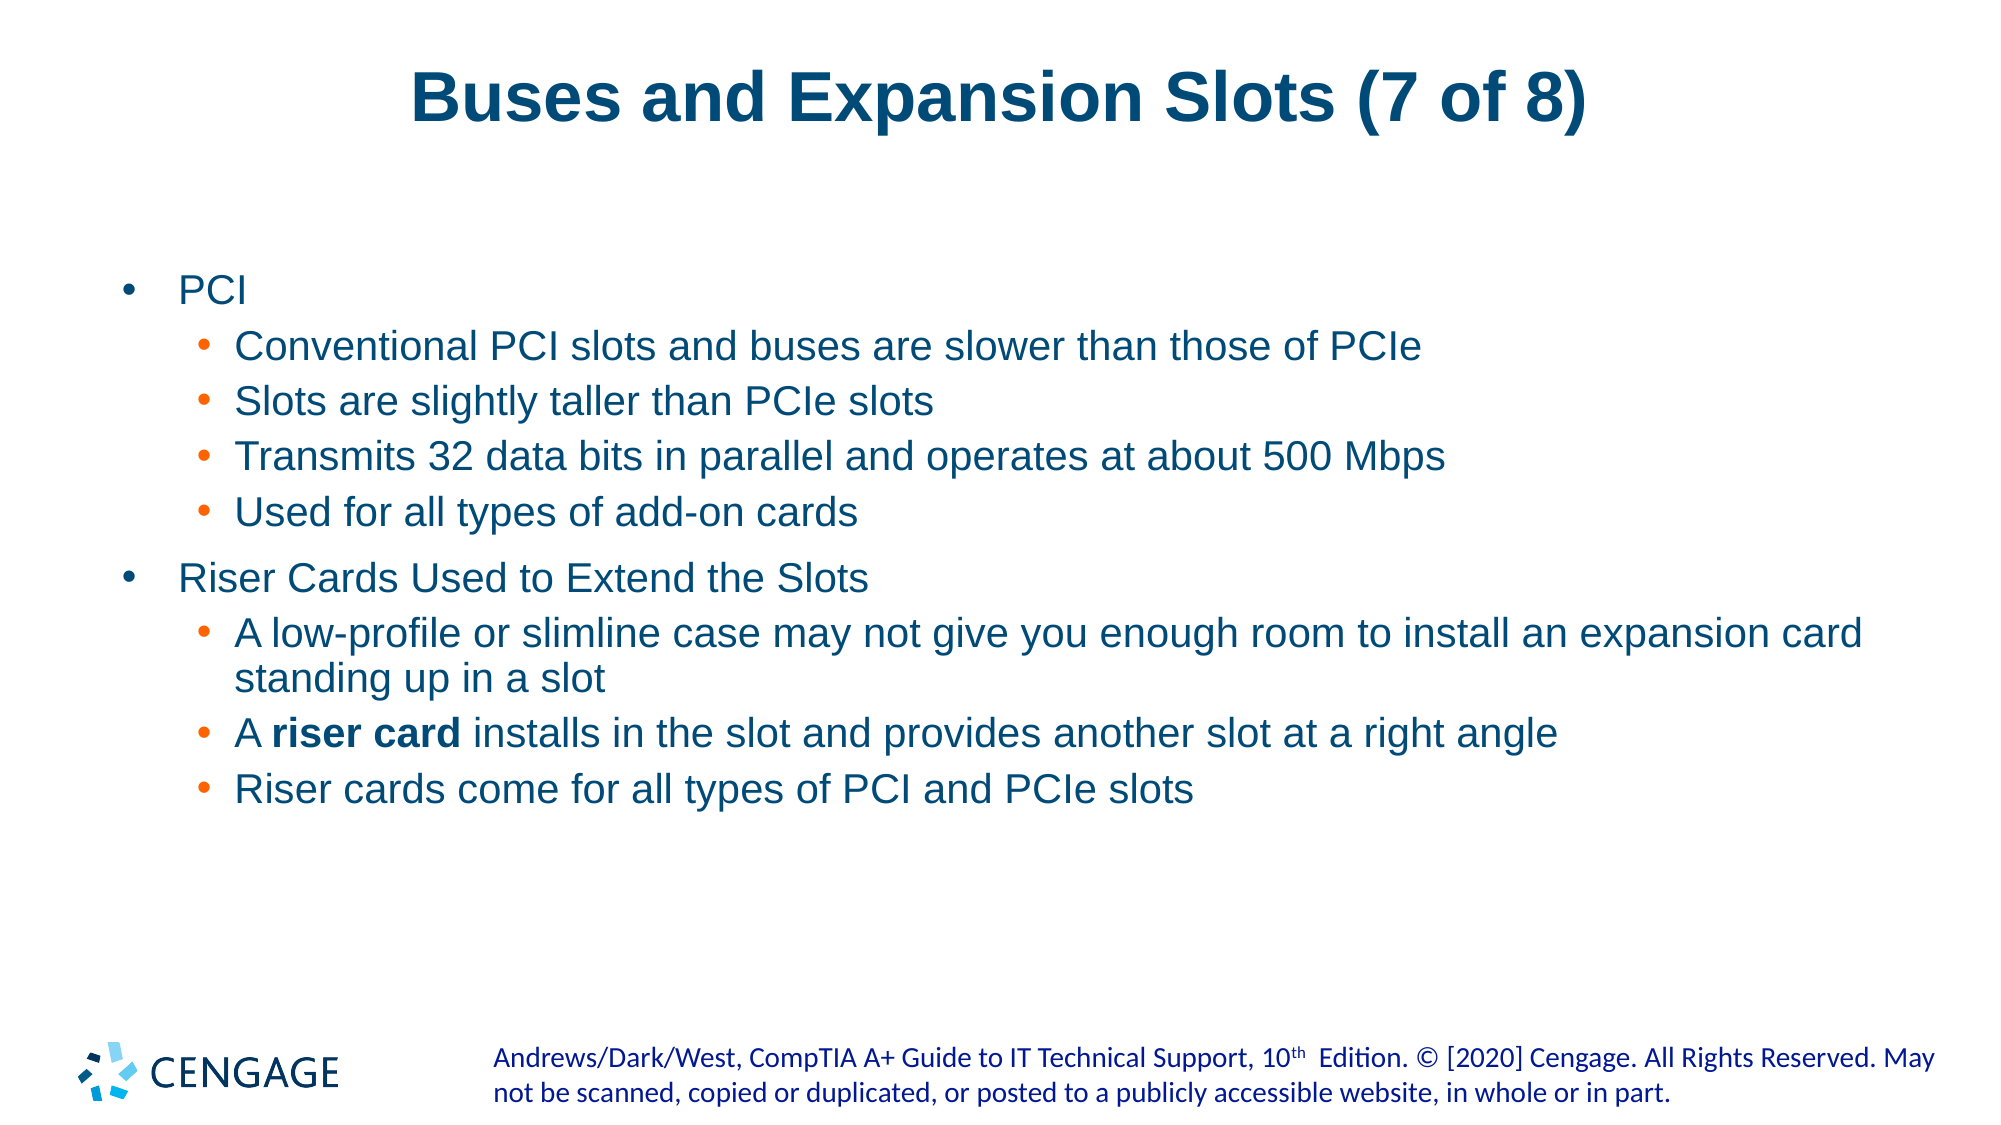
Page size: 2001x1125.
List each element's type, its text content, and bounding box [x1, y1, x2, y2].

title Buses and Expansion Slots (7 of 8) [137, 59, 1863, 171]
picture [78, 1042, 338, 1101]
list PCI Conventional PCI slots and buses are slower than those of PCIe Slots are slightly taller than PCIe slots Transmits 32 data bits in parallel and operates at about 500 Mbps Used for all types of add-on cards Riser Cards Used to Extend the Slots A low-profile or slimline case may not give you enough room to install an expansion card standing up in a slot A riser card installs in the slot and provides another slot at a right angle Riser cards come for all types of PCI and PCIe slots [121, 268, 1880, 990]
